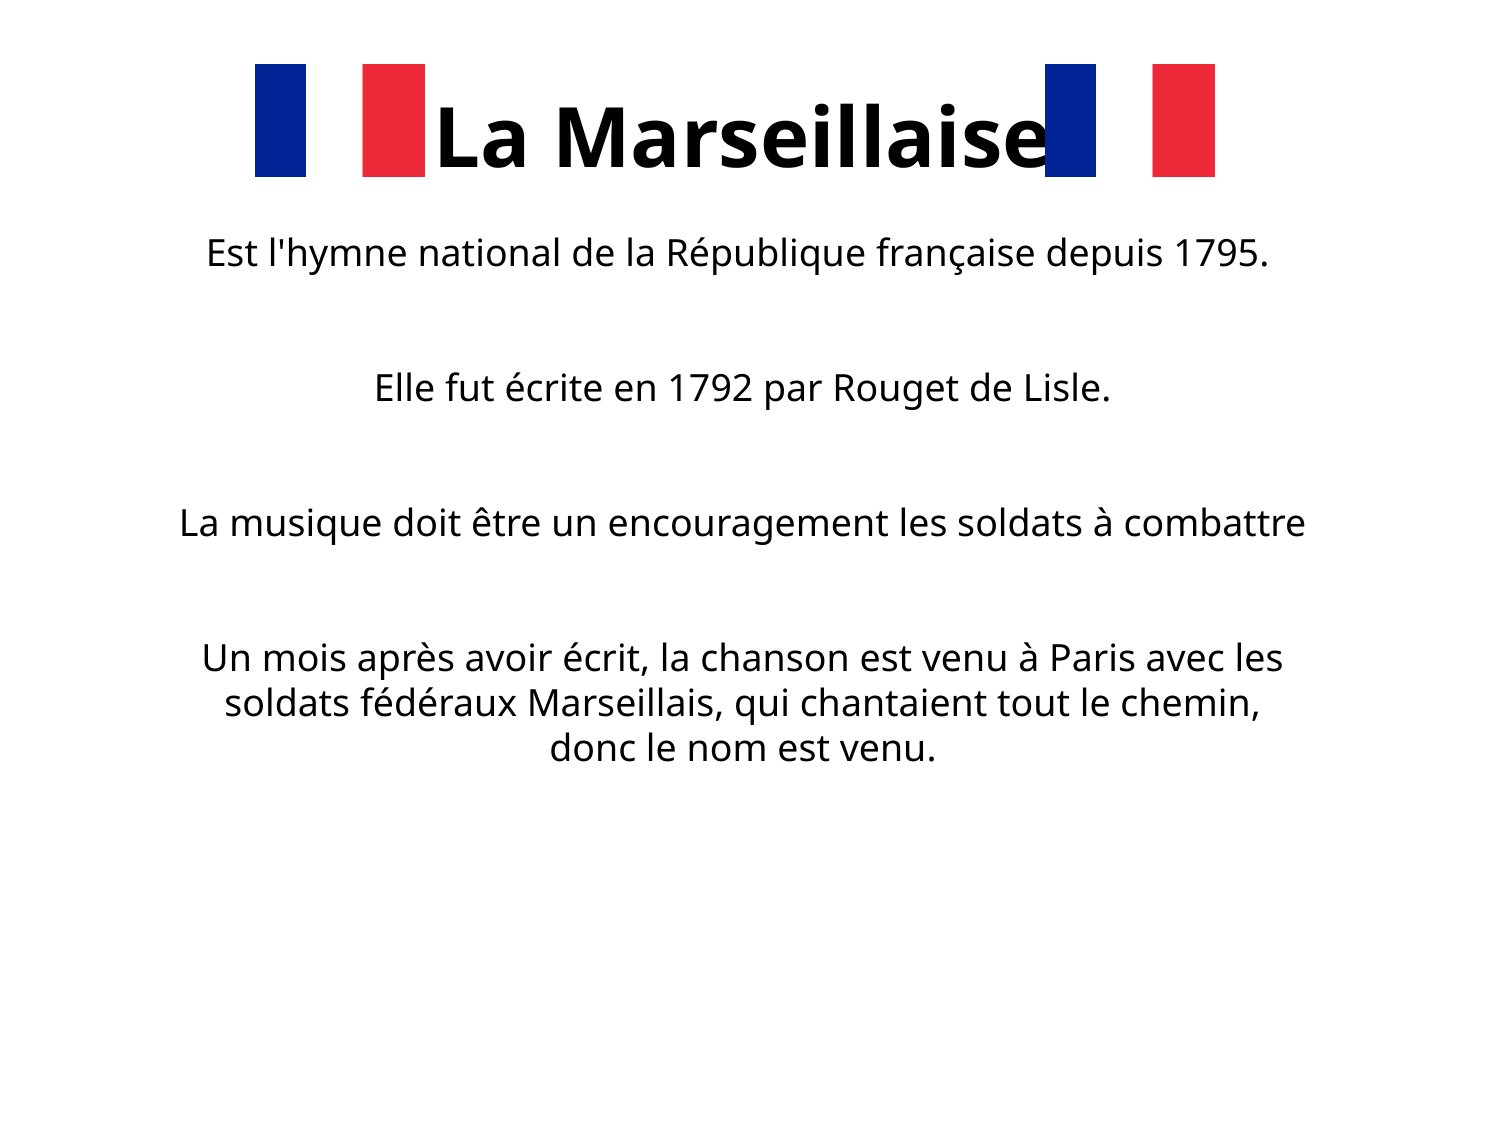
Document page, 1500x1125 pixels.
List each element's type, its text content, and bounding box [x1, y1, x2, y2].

picture [254, 64, 425, 178]
text_box La Marseillaise [98, 76, 1388, 192]
text_box Est l'hymne national de la République française depuis 1795. Elle fut écrite en 1792 par Rouget de Lisle. La musique doit être un encouragement les soldats à combattre Un mois après avoir écrit, la chanson est venu à Paris avec les soldats fédéraux Marseillais, qui chantaient tout le chemin, donc le nom est venu. [162, 221, 1324, 822]
picture [1045, 64, 1215, 177]
